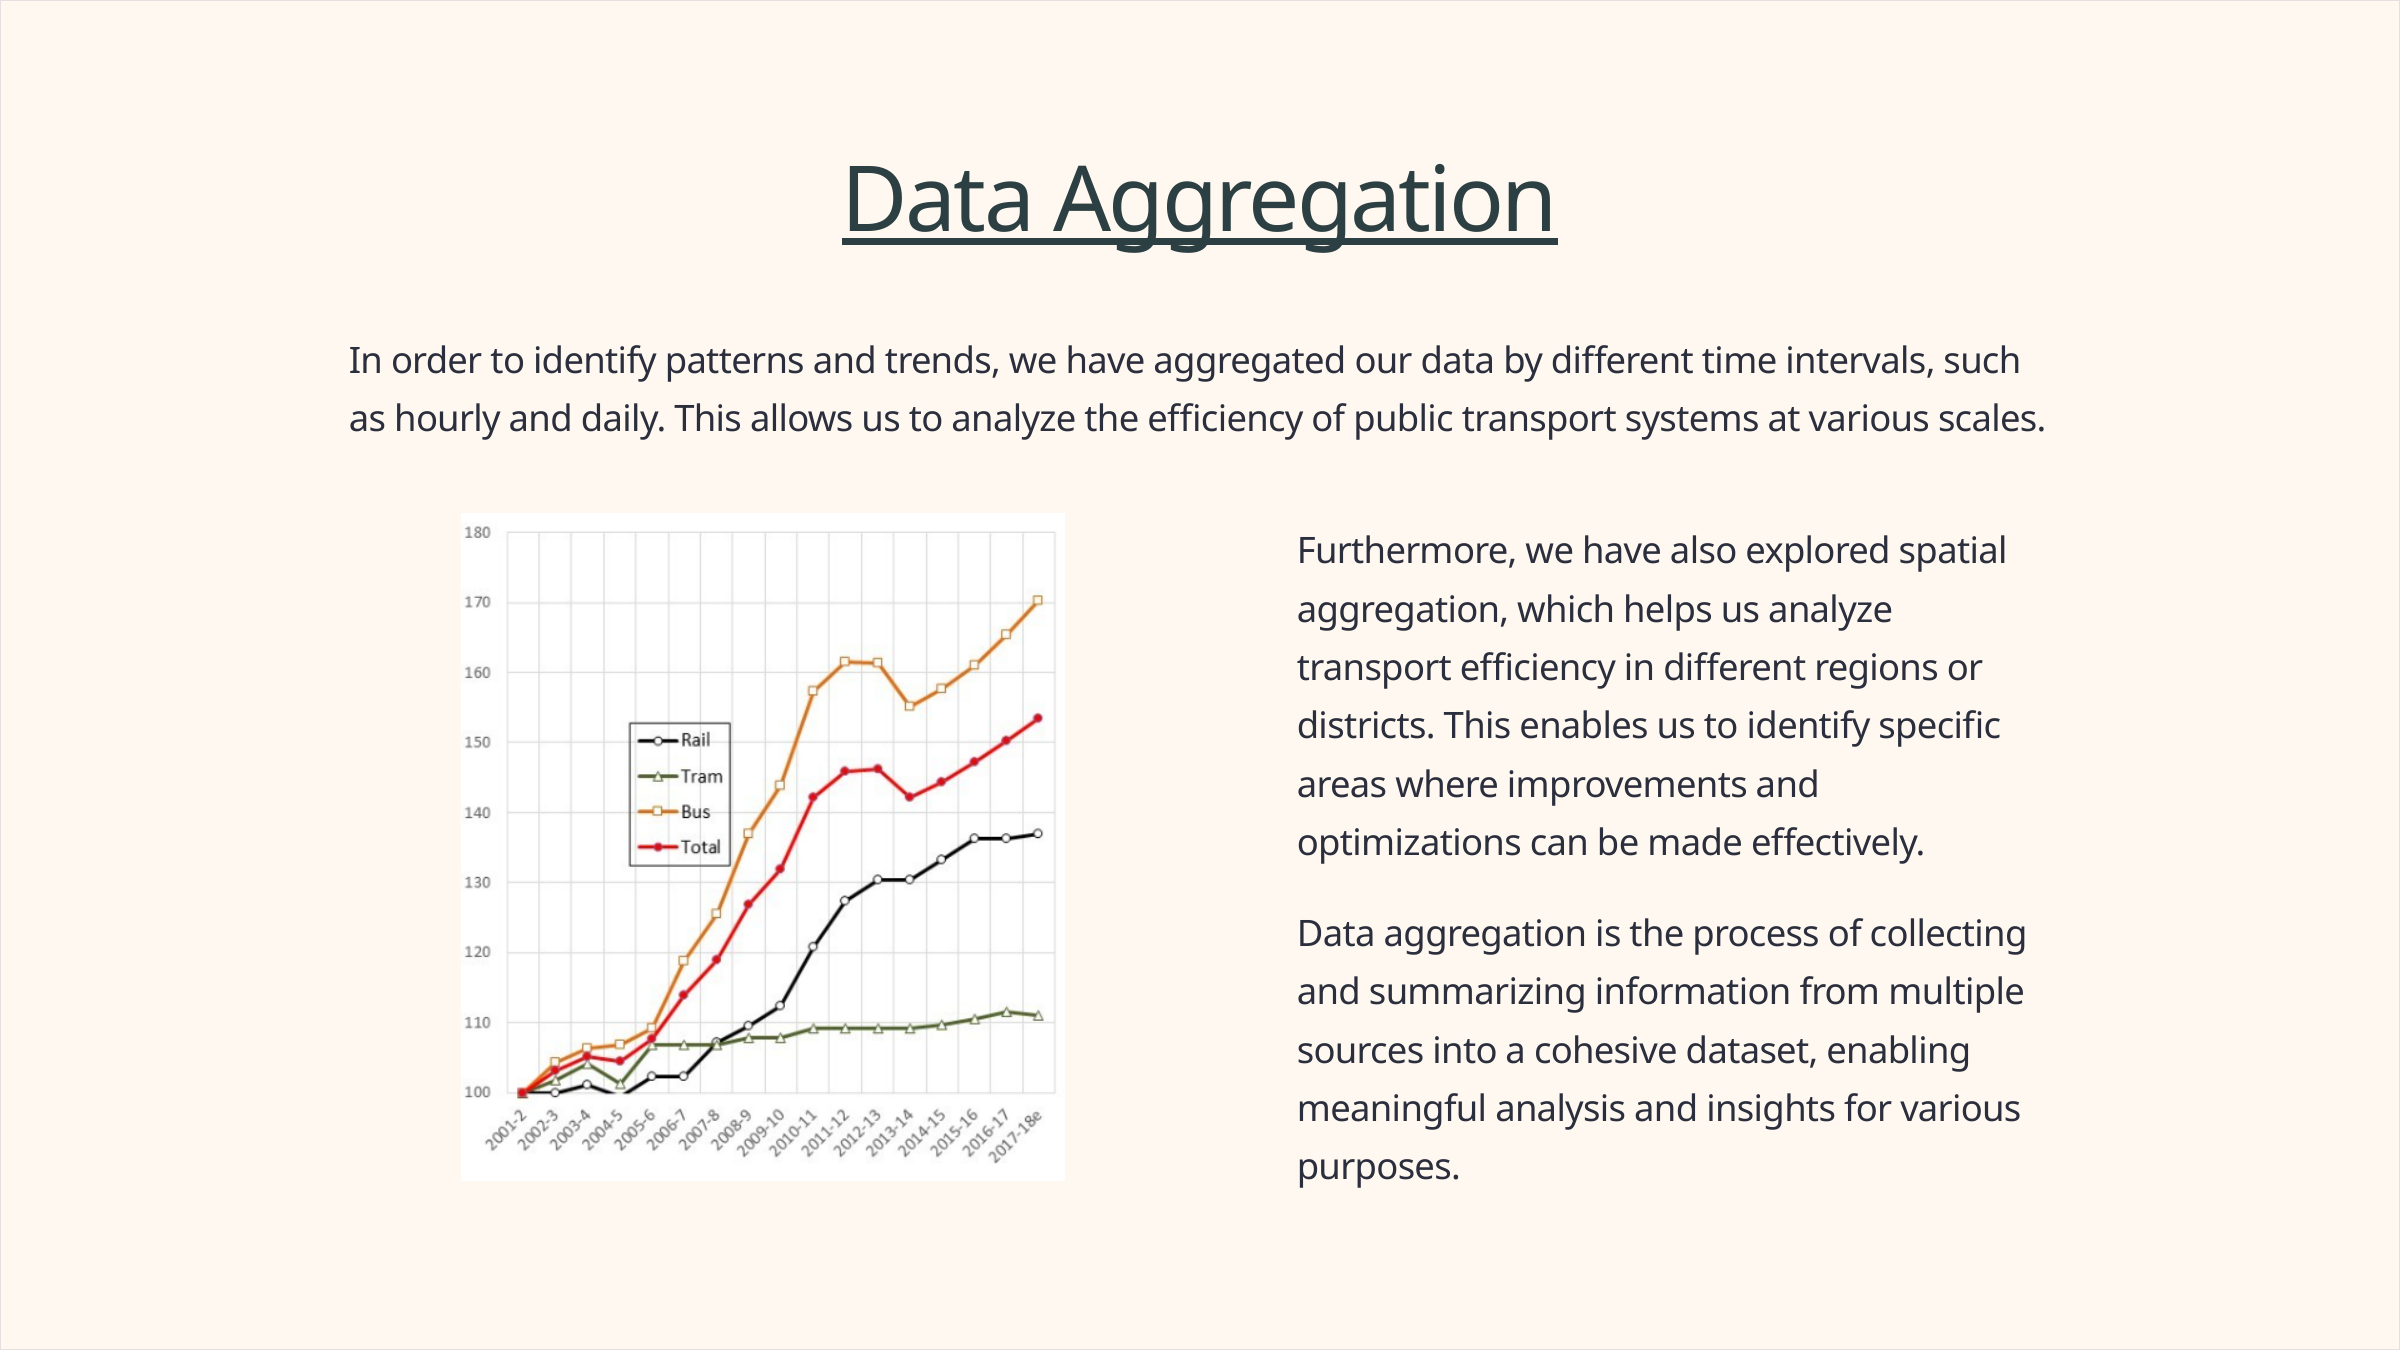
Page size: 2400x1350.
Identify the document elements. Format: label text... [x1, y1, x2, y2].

text_box Data Aggregation [835, 128, 1565, 243]
text_box In order to identify patterns and trends, we have aggregated our data by different time intervals, such as hourly and daily. This allows us to analyze the efficiency of public transport systems at various scales. [334, 315, 2066, 432]
text_box [0, 0, 2400, 1350]
text_box Furthermore, we have also explored spatial aggregation, which helps us analyze transport efficiency in different regions or districts. This enables us to identify specific areas where improvements and optimizations can be made effectively. [1282, 505, 2067, 856]
picture [461, 513, 1065, 1181]
text_box Data aggregation is the process of collecting and summarizing information from multiple sources into a cohesive dataset, enabling meaningful analysis and insights for various purposes. [1282, 888, 2067, 1122]
